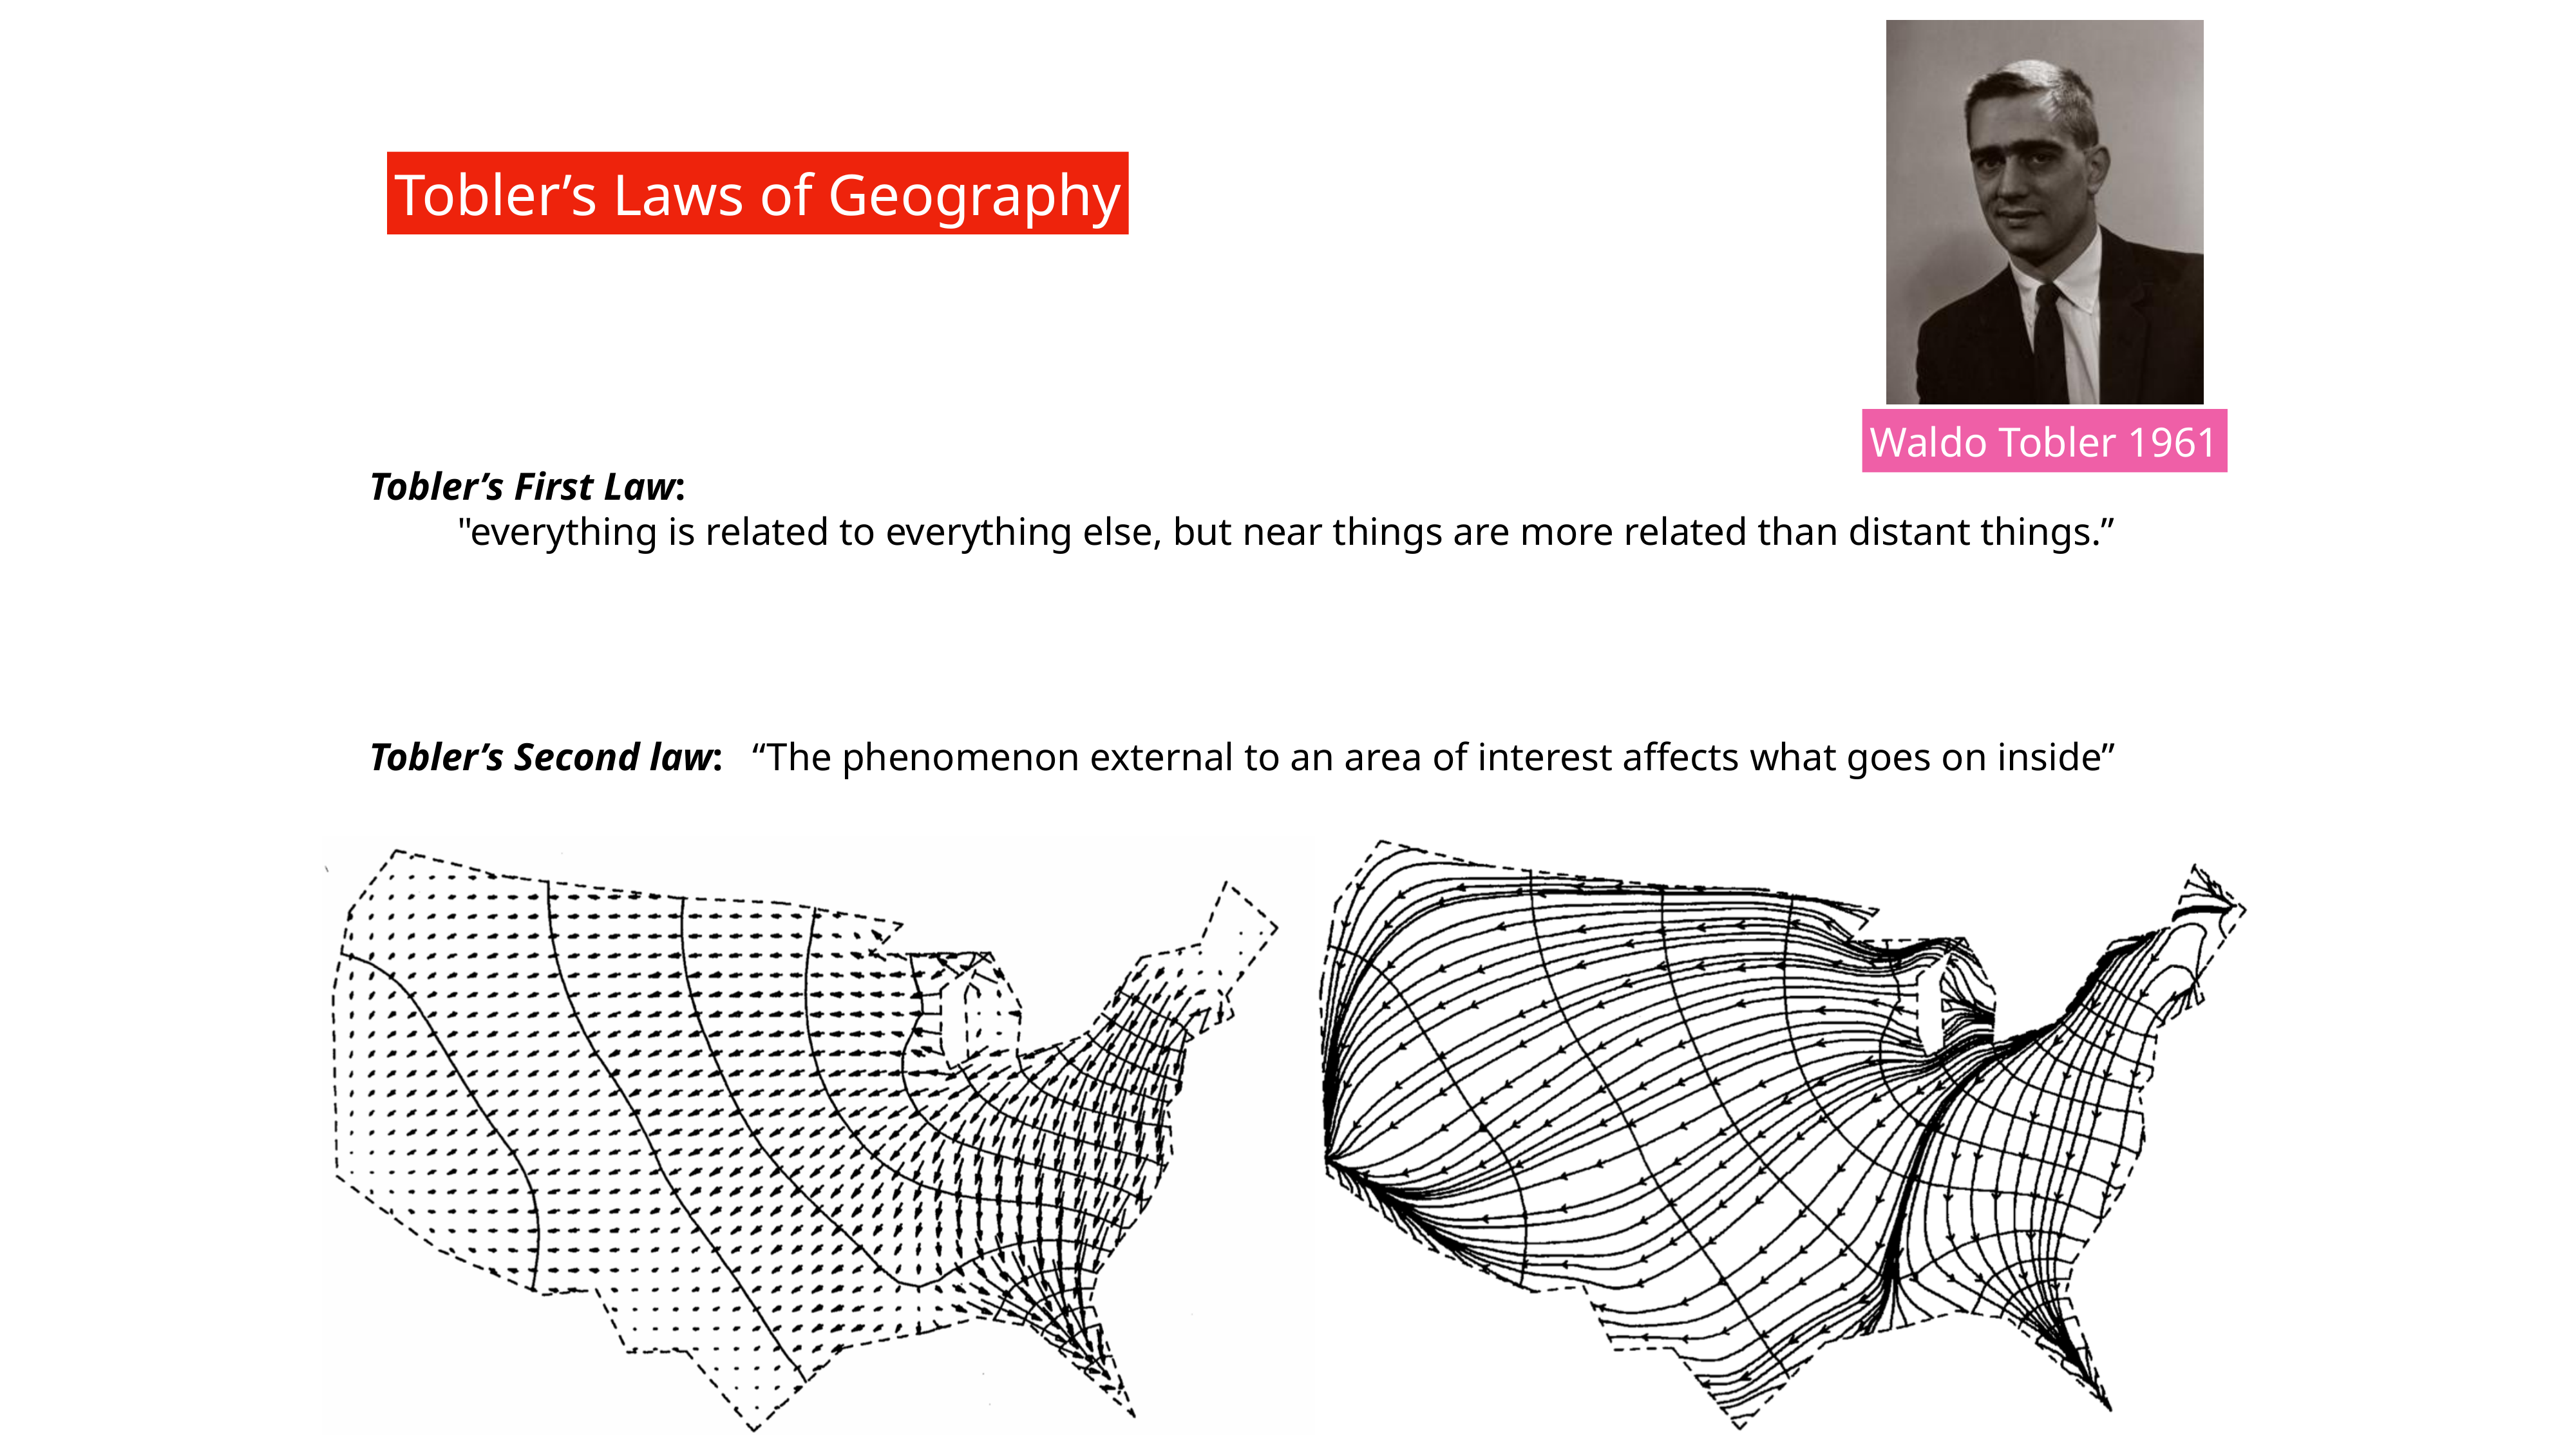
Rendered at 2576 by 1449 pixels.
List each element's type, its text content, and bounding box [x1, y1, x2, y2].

text_box Tobler’s Laws of Geography [387, 151, 1129, 234]
picture [1886, 19, 2204, 405]
text_box Tobler’s First Law: "everything is related to everything else, but near things are more related than distant things.” Tobler’s Second law: “The phenomenon external to an area of interest affects what goes on inside” [361, 455, 2133, 786]
picture [321, 835, 2255, 1435]
text_box Waldo Tobler 1961 [1862, 409, 2228, 473]
